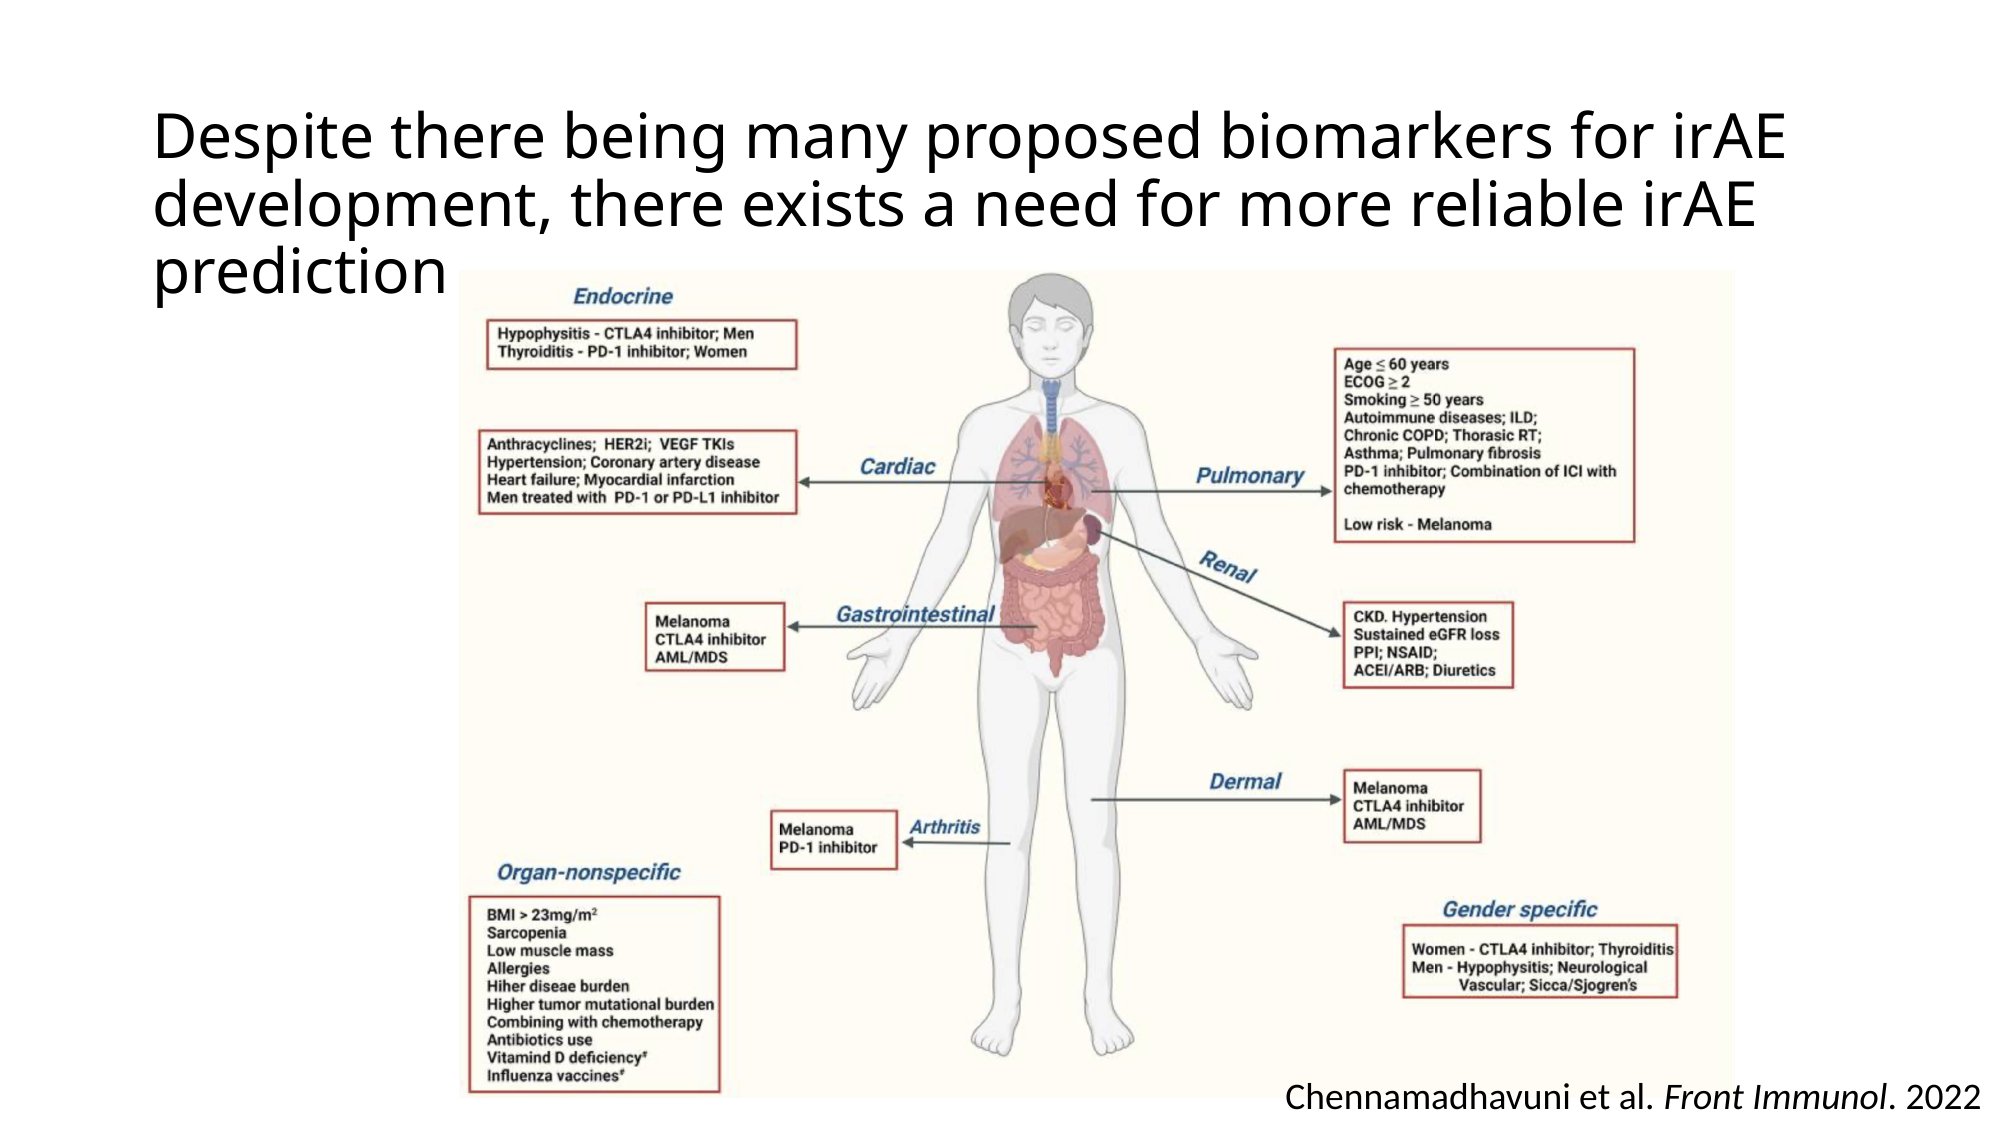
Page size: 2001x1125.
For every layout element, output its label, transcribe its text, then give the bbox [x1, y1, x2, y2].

picture [459, 270, 1735, 1098]
title Despite there being many proposed biomarkers for irAE development, there exists a need for more reliable irAE prediction [137, 97, 1863, 315]
text_box Chennamadhavuni et al. Front Immunol. 2022 [1270, 1064, 1997, 1125]
